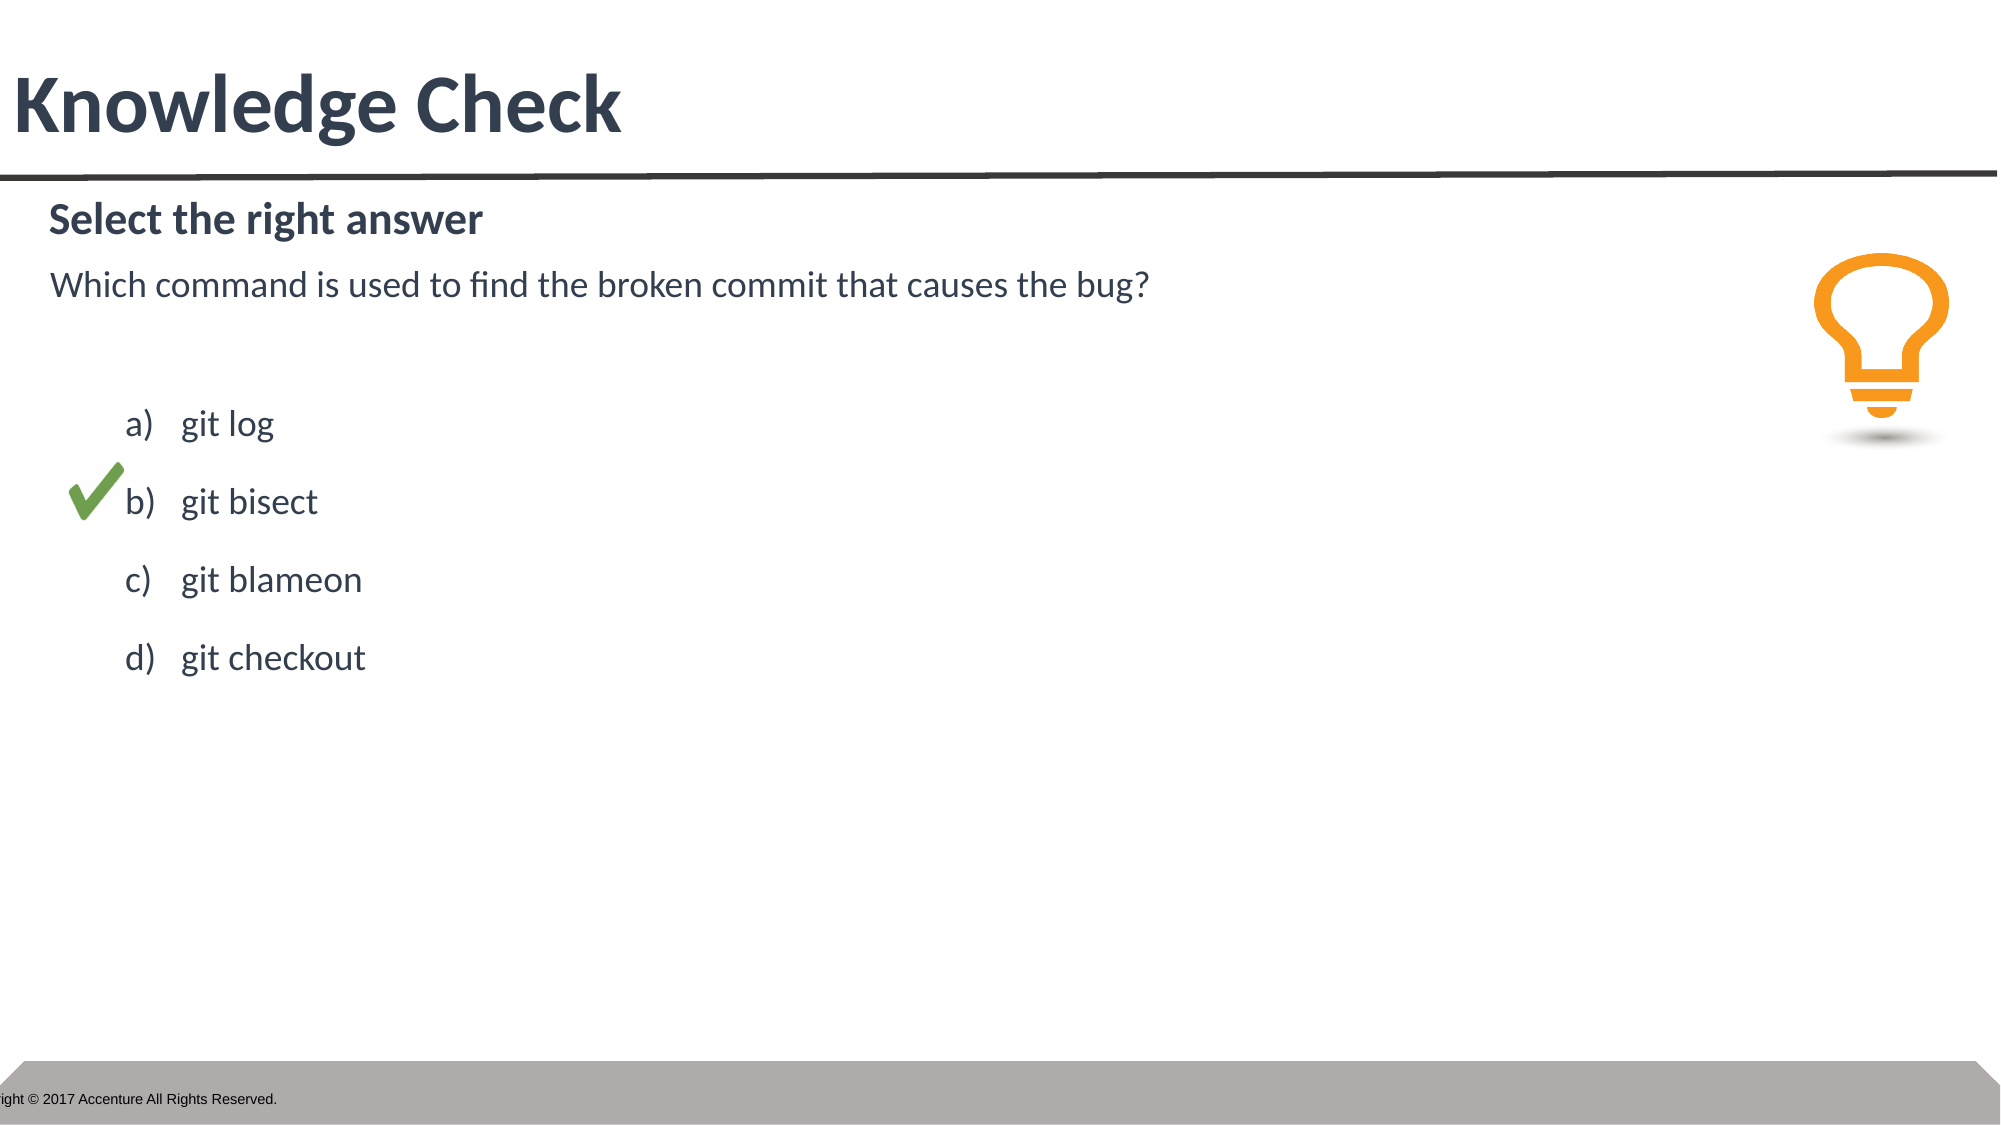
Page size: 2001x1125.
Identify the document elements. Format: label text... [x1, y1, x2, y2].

title Knowledge Check [0, 53, 2000, 147]
picture [1814, 253, 1949, 418]
picture [55, 456, 124, 523]
list Which command is used to find the broken commit that causes the bug? git log git bisect git blameon git checkout [35, 257, 1754, 1052]
picture [1816, 422, 1954, 455]
list Select the right answer [34, 188, 1752, 254]
